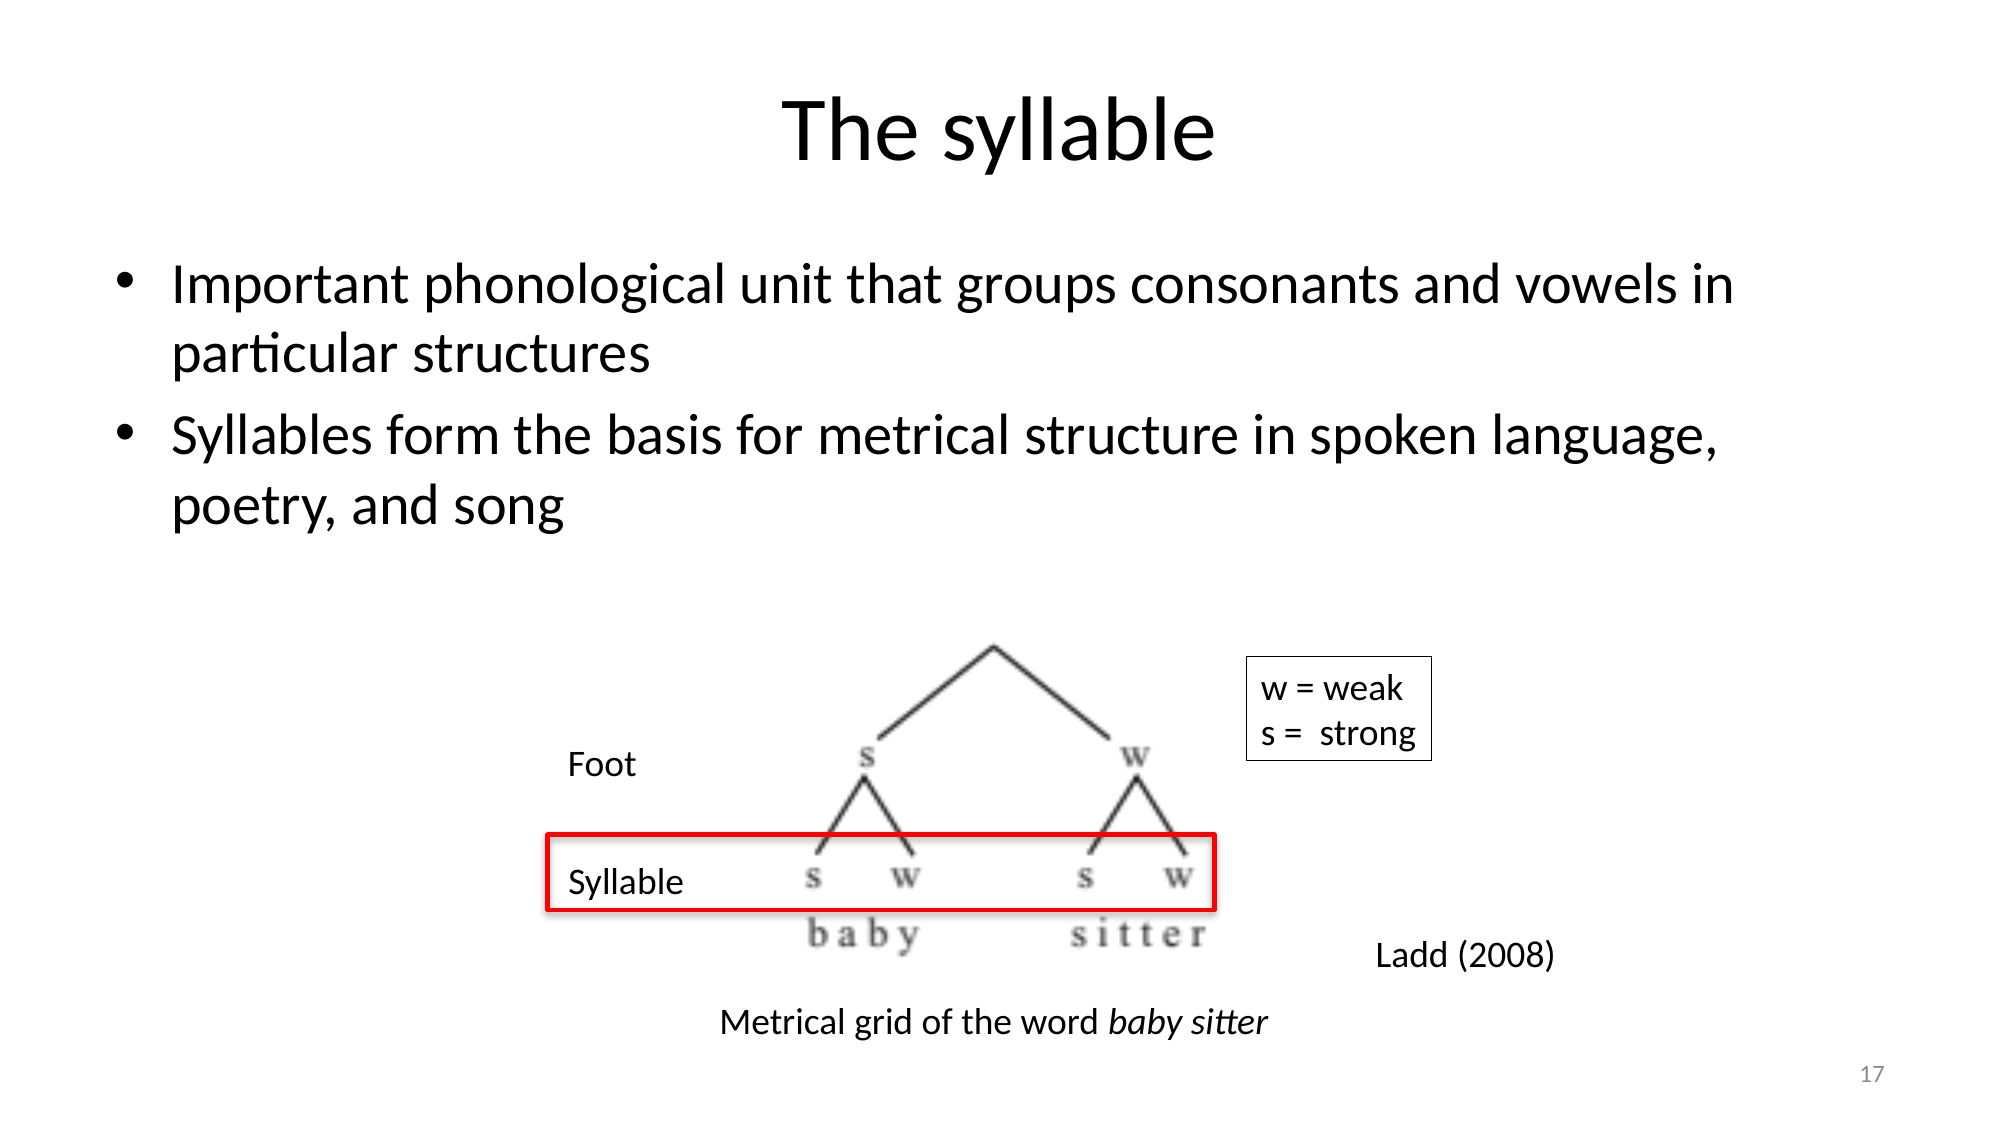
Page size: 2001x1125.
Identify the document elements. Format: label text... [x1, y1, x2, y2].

title The syllable [99, 45, 1900, 204]
list Important phonological unit that groups consonants and vowels in particular structures Syllables form the basis for metrical structure in spoken language, poetry, and song [99, 237, 1900, 1005]
text_box Foot [553, 731, 652, 792]
picture [754, 600, 1246, 984]
text_box Ladd (2008) [1360, 923, 1571, 983]
text_box [547, 834, 749, 911]
text_box w = weak s = strong [1250, 656, 1432, 761]
text_box Metrical grid of the word baby sitter [704, 989, 1284, 1049]
slide_number 17 [1433, 1042, 1900, 1103]
